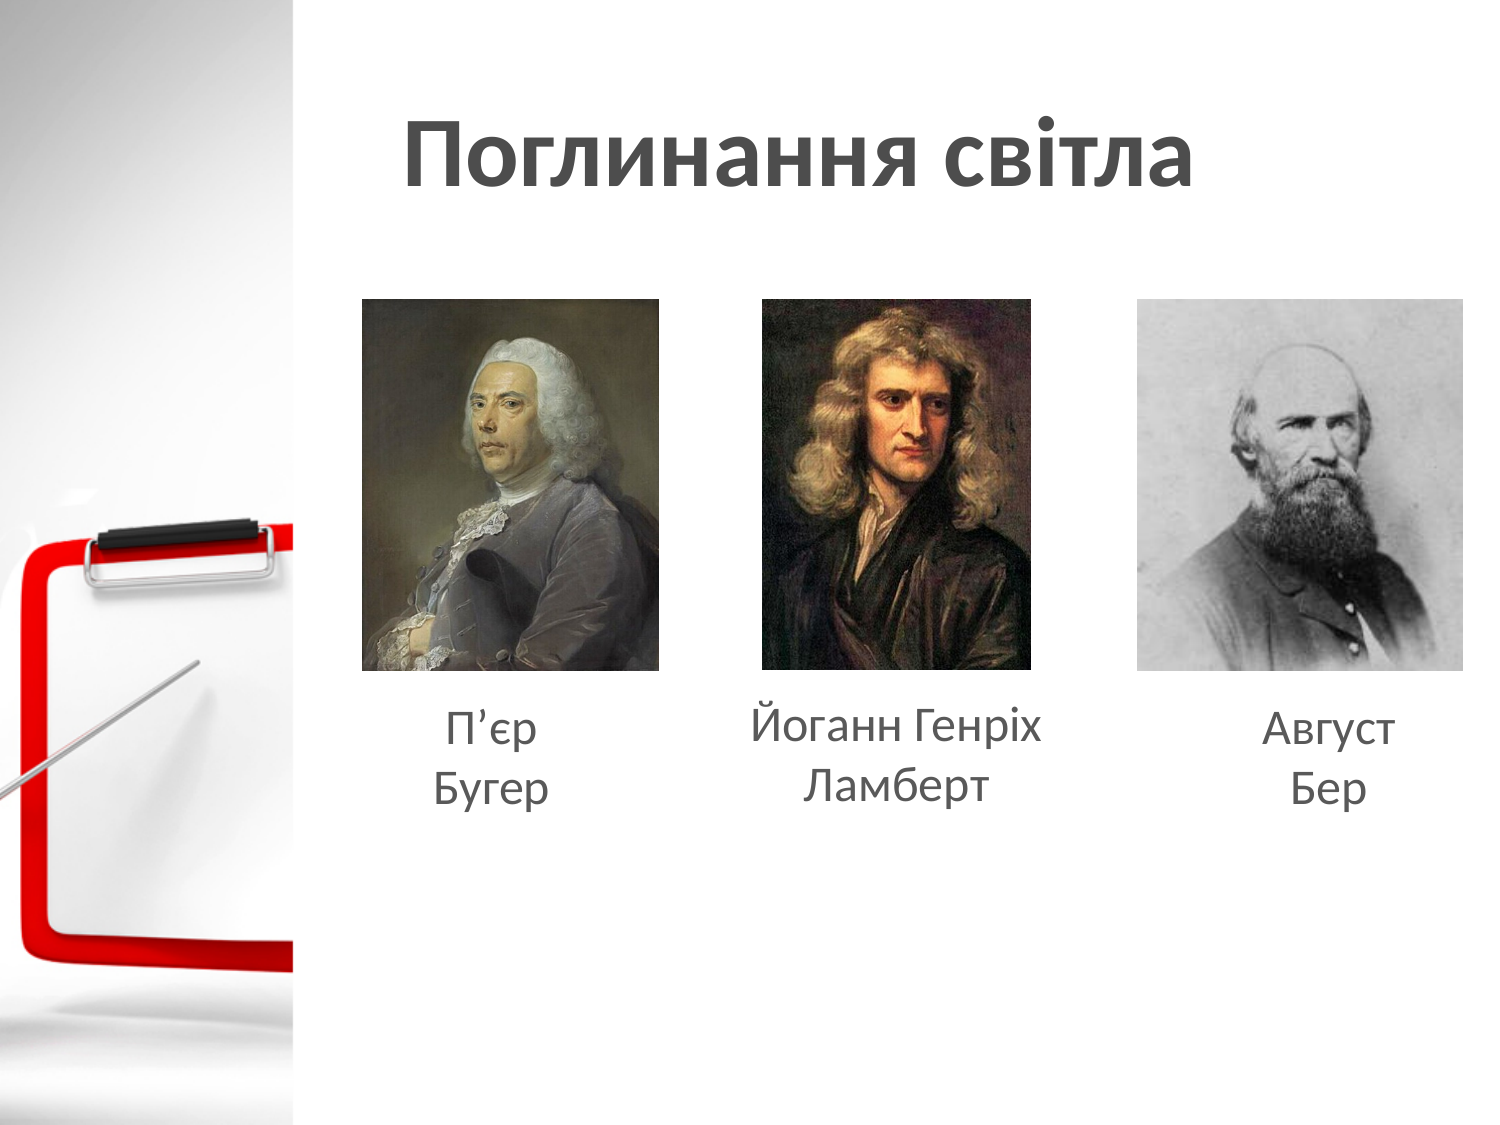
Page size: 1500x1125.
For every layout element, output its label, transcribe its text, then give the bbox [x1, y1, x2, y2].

picture [0, 0, 1500, 1125]
text_box П’єр Бугер [387, 687, 596, 823]
text_box Август Бер [1224, 687, 1434, 823]
text_box Йоганн Генріх Ламберт [724, 684, 1070, 819]
title Поглинання світла [387, 87, 1463, 205]
